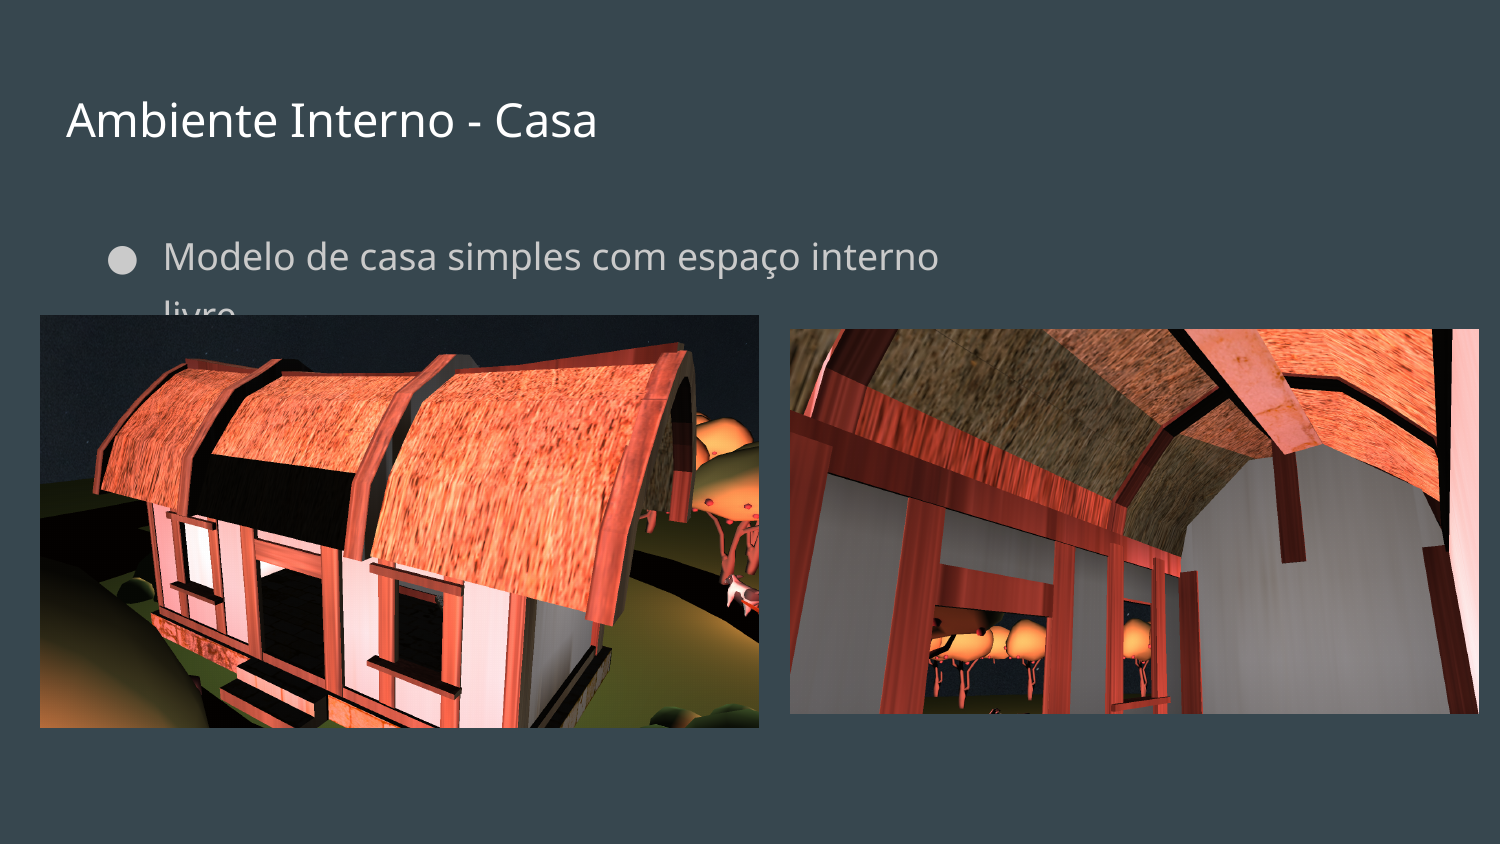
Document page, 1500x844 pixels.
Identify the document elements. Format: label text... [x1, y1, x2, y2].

list Modelo de casa simples com espaço interno livre [72, 208, 994, 456]
title Ambiente Interno - Casa [51, 72, 1449, 167]
picture [40, 315, 759, 729]
picture [790, 329, 1479, 714]
